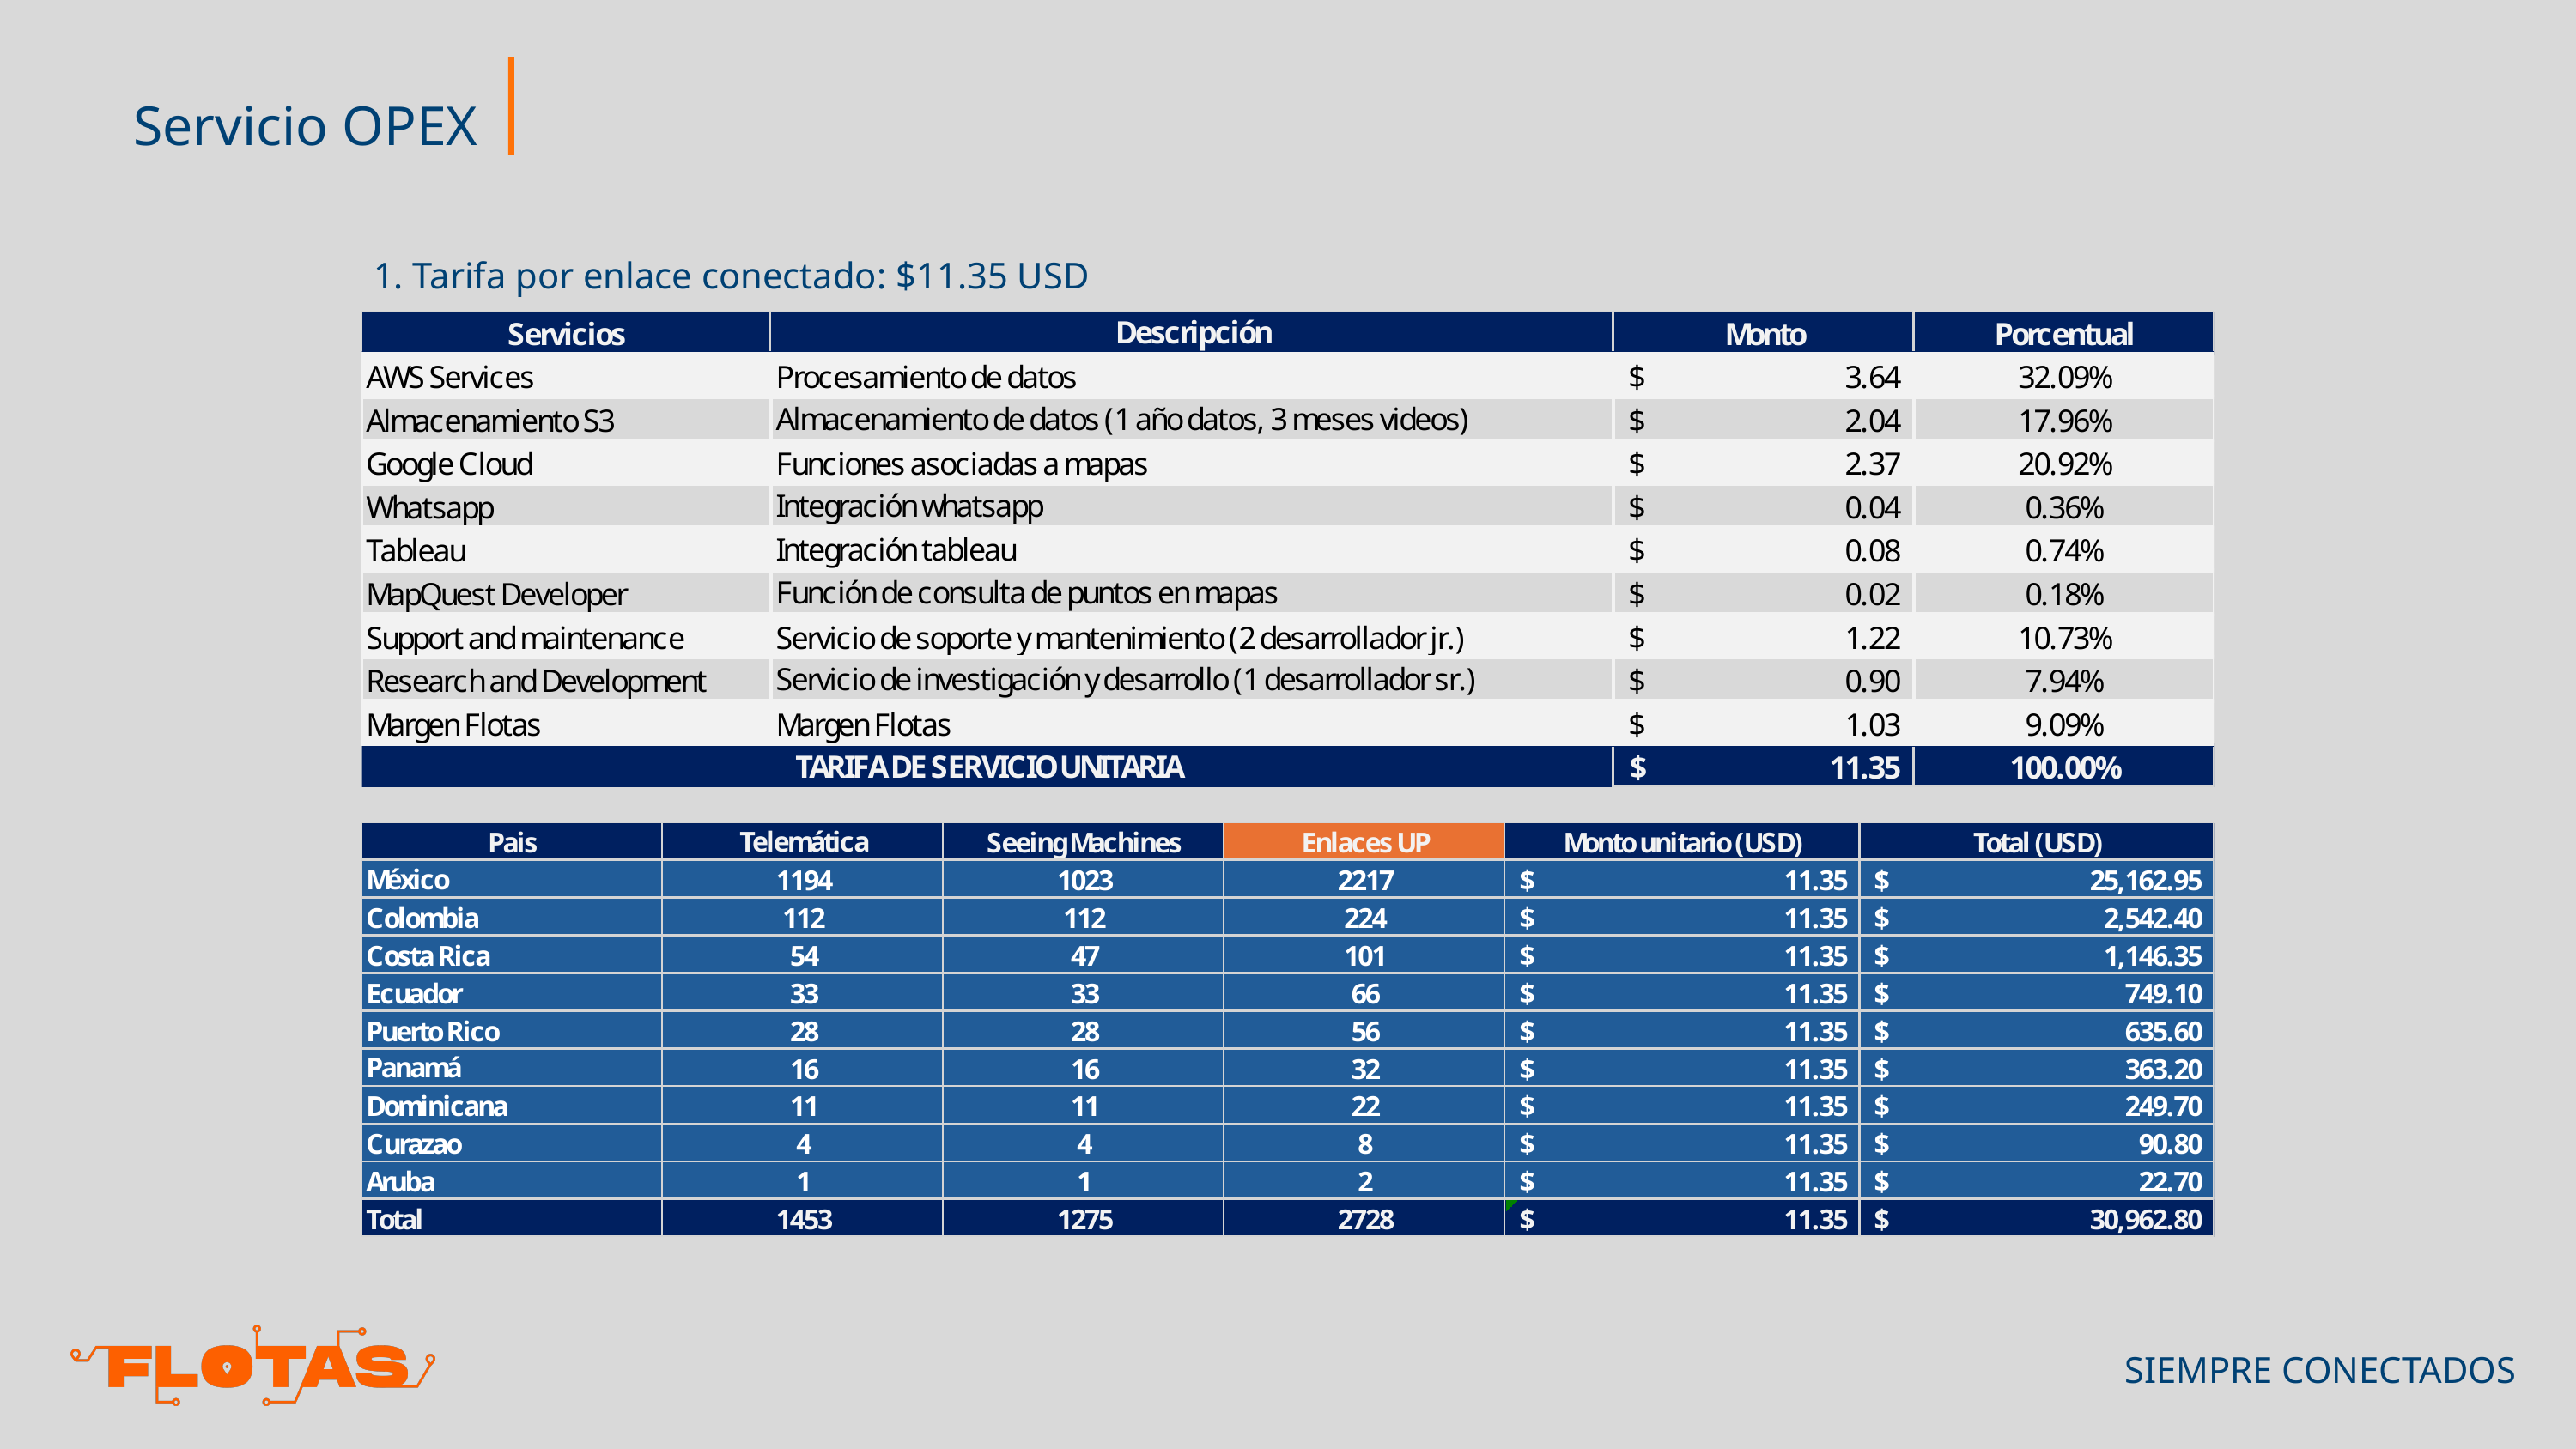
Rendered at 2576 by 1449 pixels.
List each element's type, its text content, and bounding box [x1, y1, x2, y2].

text_box Servicio OPEX [120, 53, 793, 163]
text_box SIEMPRE CONECTADOS [1480, 1341, 2530, 1397]
picture [361, 822, 2215, 1239]
picture [361, 311, 2215, 789]
text_box 1. Tarifa por enlace conectado: $11.35 USD [361, 239, 1980, 309]
picture [70, 1325, 436, 1406]
text_box [507, 56, 515, 155]
